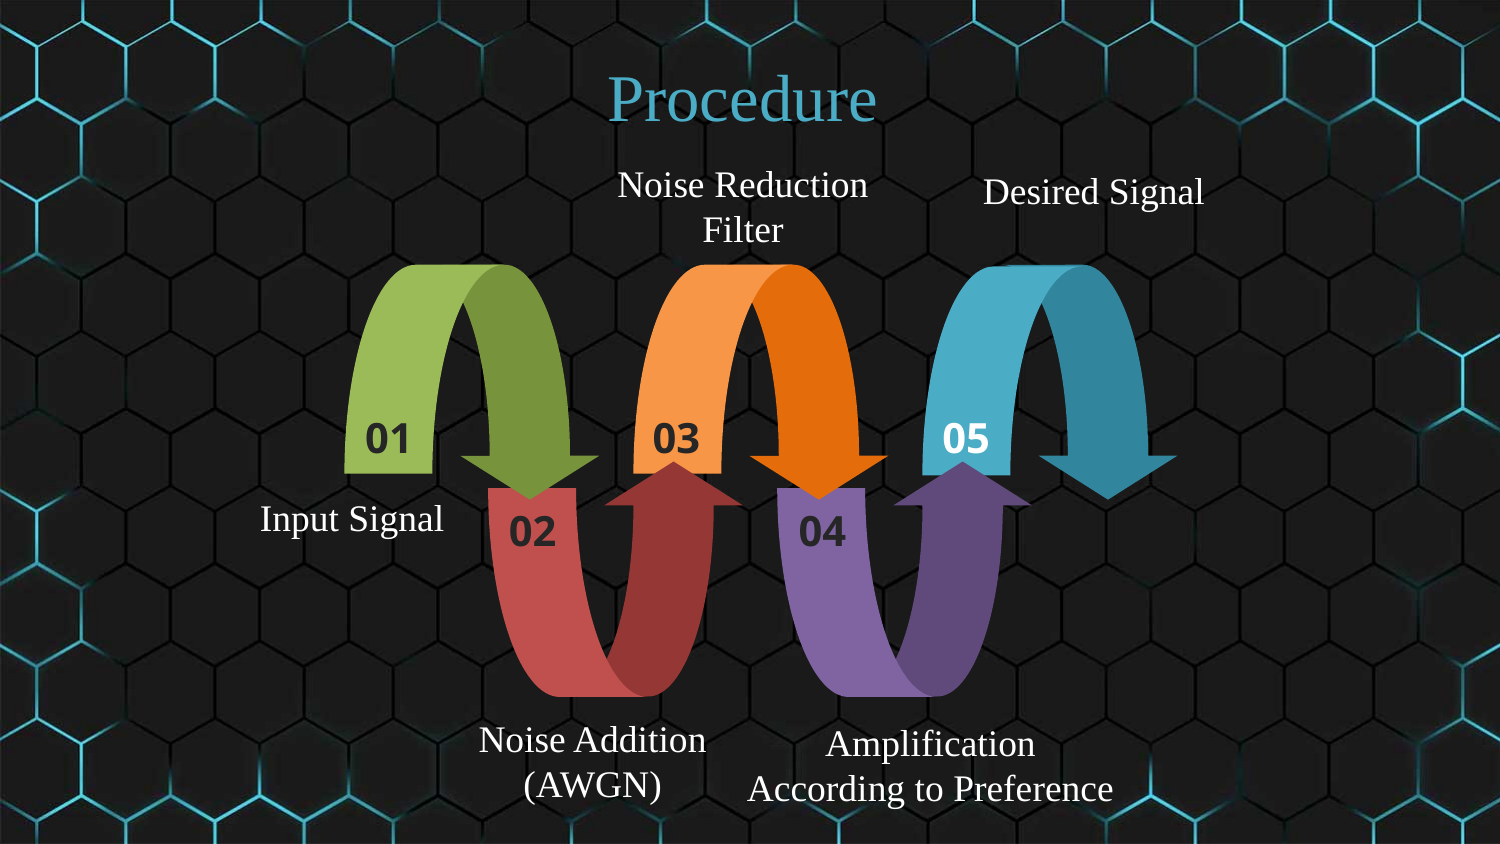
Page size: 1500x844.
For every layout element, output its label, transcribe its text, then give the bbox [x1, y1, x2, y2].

text_box [777, 488, 937, 697]
text_box [637, 264, 794, 474]
text_box 02 [493, 497, 572, 563]
picture [0, 0, 1500, 844]
text_box 05 [927, 404, 1006, 470]
text_box [633, 408, 658, 474]
text_box [460, 264, 600, 497]
text_box [1002, 264, 1178, 500]
text_box [893, 470, 1033, 697]
text_box [488, 488, 648, 697]
text_box [922, 266, 1083, 476]
text_box Desired Signal [982, 159, 1343, 220]
text_box 01 [350, 404, 428, 470]
text_box 04 [783, 497, 862, 563]
text_box Procedure [44, 47, 1442, 169]
text_box Noise Reduction Filter [580, 152, 906, 258]
text_box [749, 264, 889, 497]
text_box 03 [637, 404, 716, 470]
text_box [344, 264, 505, 474]
text_box Input Signal [93, 486, 454, 547]
text_box Noise Addition (AWGN) [442, 707, 743, 813]
text_box [604, 470, 743, 697]
text_box Amplification According to Preference [742, 711, 1119, 816]
